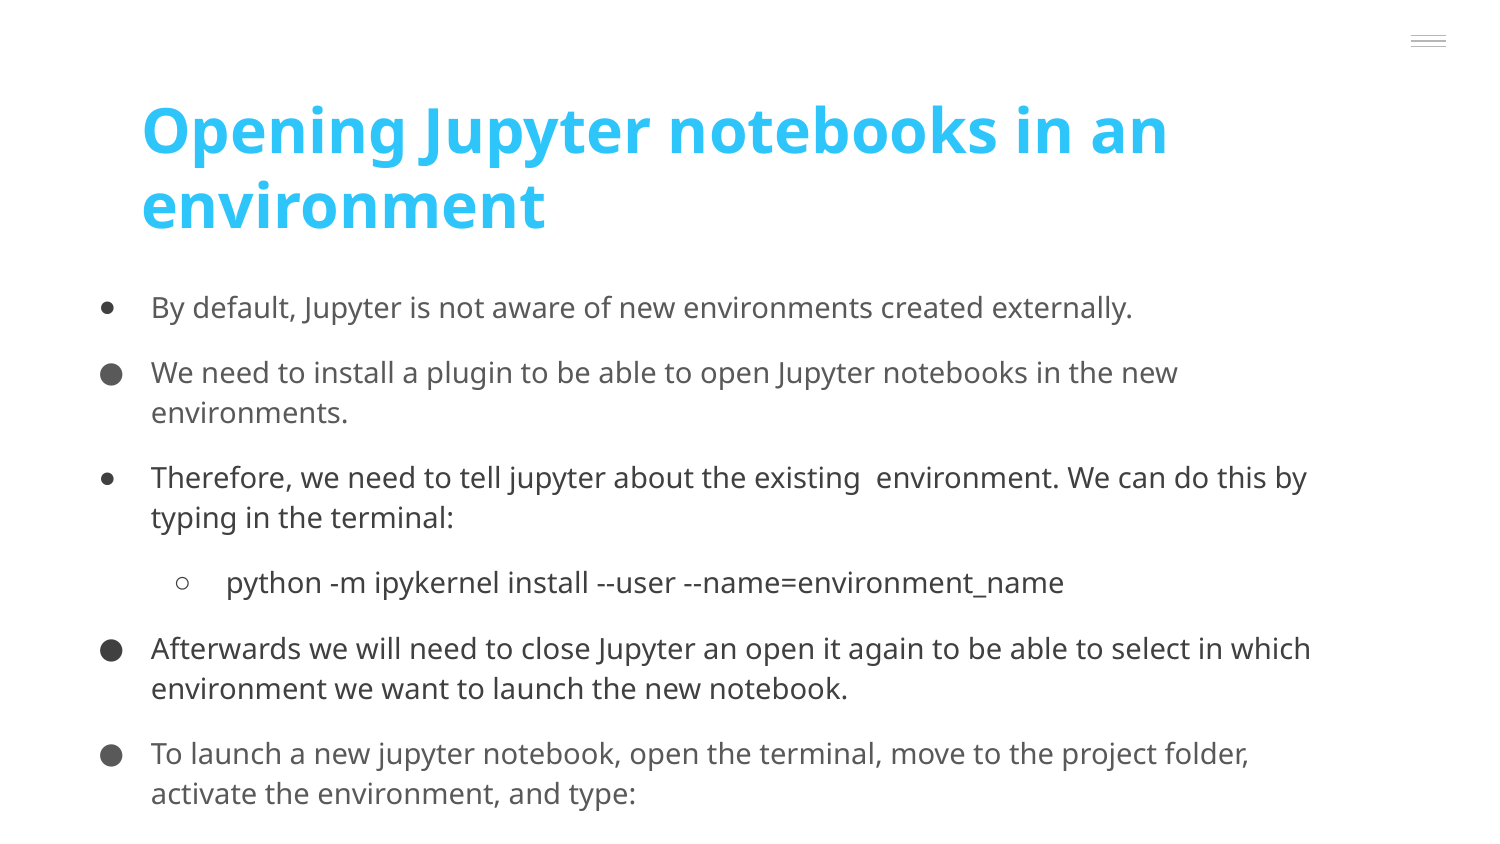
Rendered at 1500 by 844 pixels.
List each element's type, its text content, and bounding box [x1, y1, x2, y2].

title Opening Jupyter notebooks in an environment [126, 76, 1449, 165]
list By default, Jupyter is not aware of new environments created externally. We need to install a plugin to be able to open Jupyter notebooks in the new environments. Therefore, we need to tell jupyter about the existing environment. We can do this by typing in the terminal: python -m ipykernel install --user --name=environment_name Afterwards we will need to close Jupyter an open it again to be able to select in which environment we want to launch the new notebook. To launch a new jupyter notebook, open the terminal, move to the project folder, activate the environment, and type: jupyter notebook [60, 268, 1364, 819]
